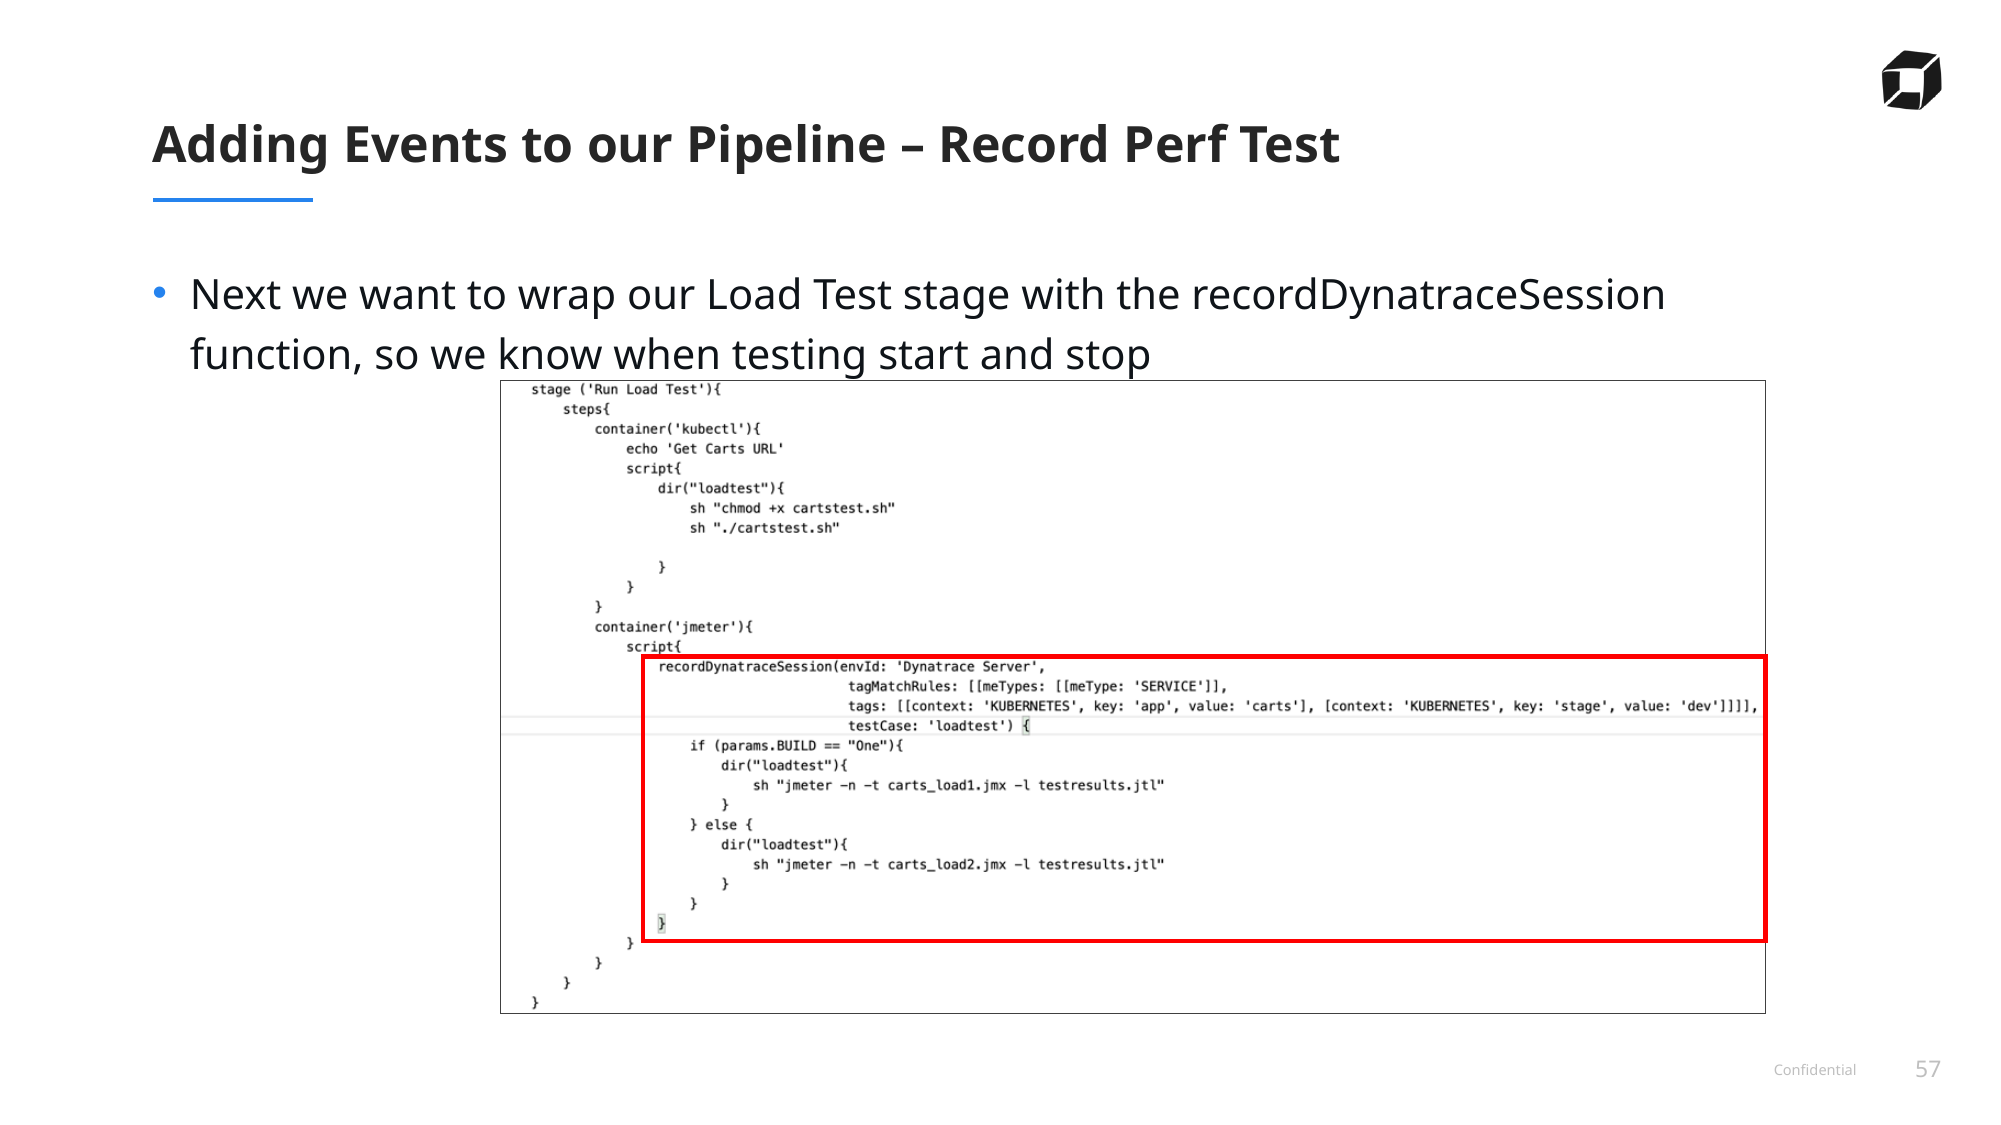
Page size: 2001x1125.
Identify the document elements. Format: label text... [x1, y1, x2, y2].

picture [499, 380, 1766, 1014]
list Next we want to wrap our Load Test stage with the recordDynatraceSession function, so we know when testing start and stop [137, 249, 1863, 1014]
title Adding Events to our Pipeline – Record Perf Test [137, 59, 1863, 181]
picture [1881, 50, 1942, 110]
